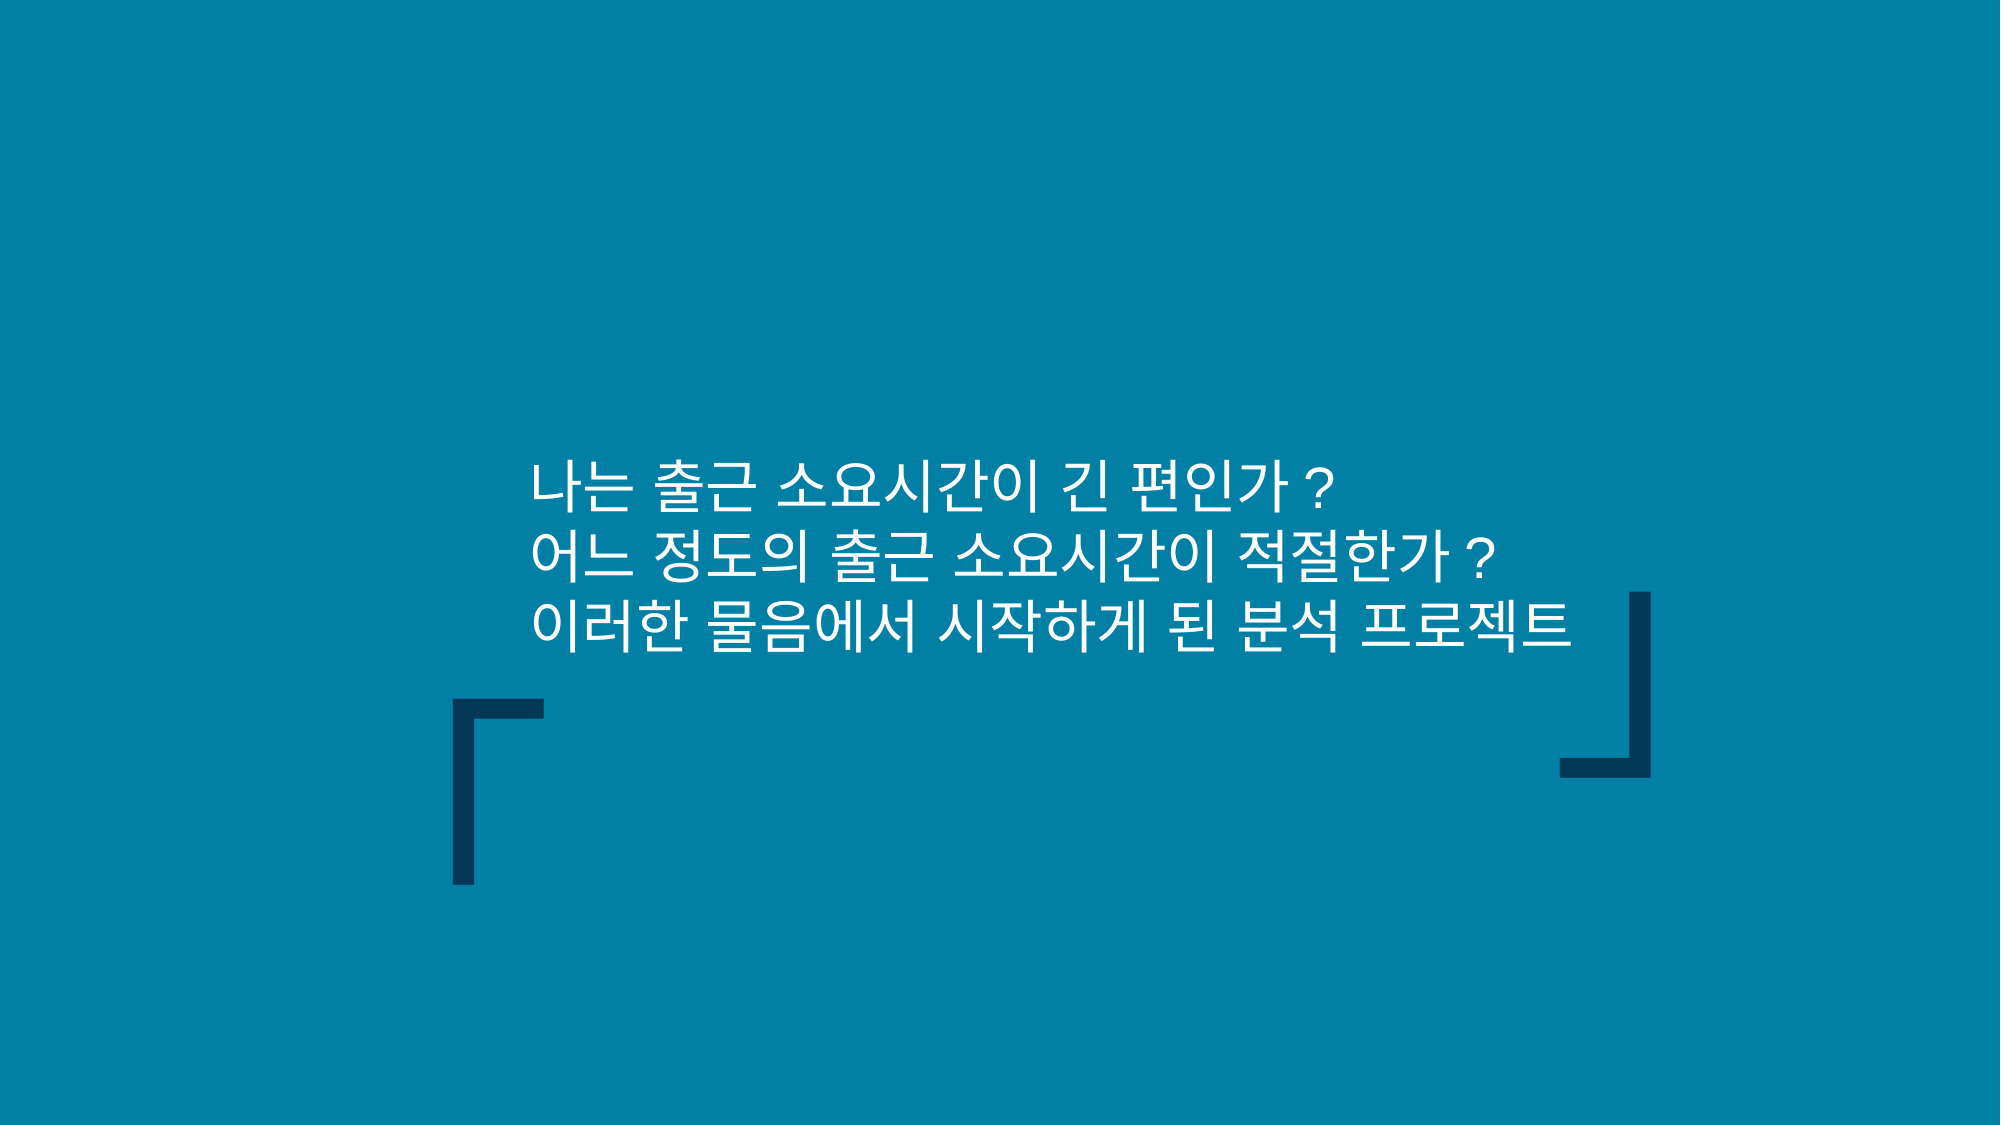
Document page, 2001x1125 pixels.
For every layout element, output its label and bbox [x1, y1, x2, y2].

text_box [251, 302, 1885, 823]
